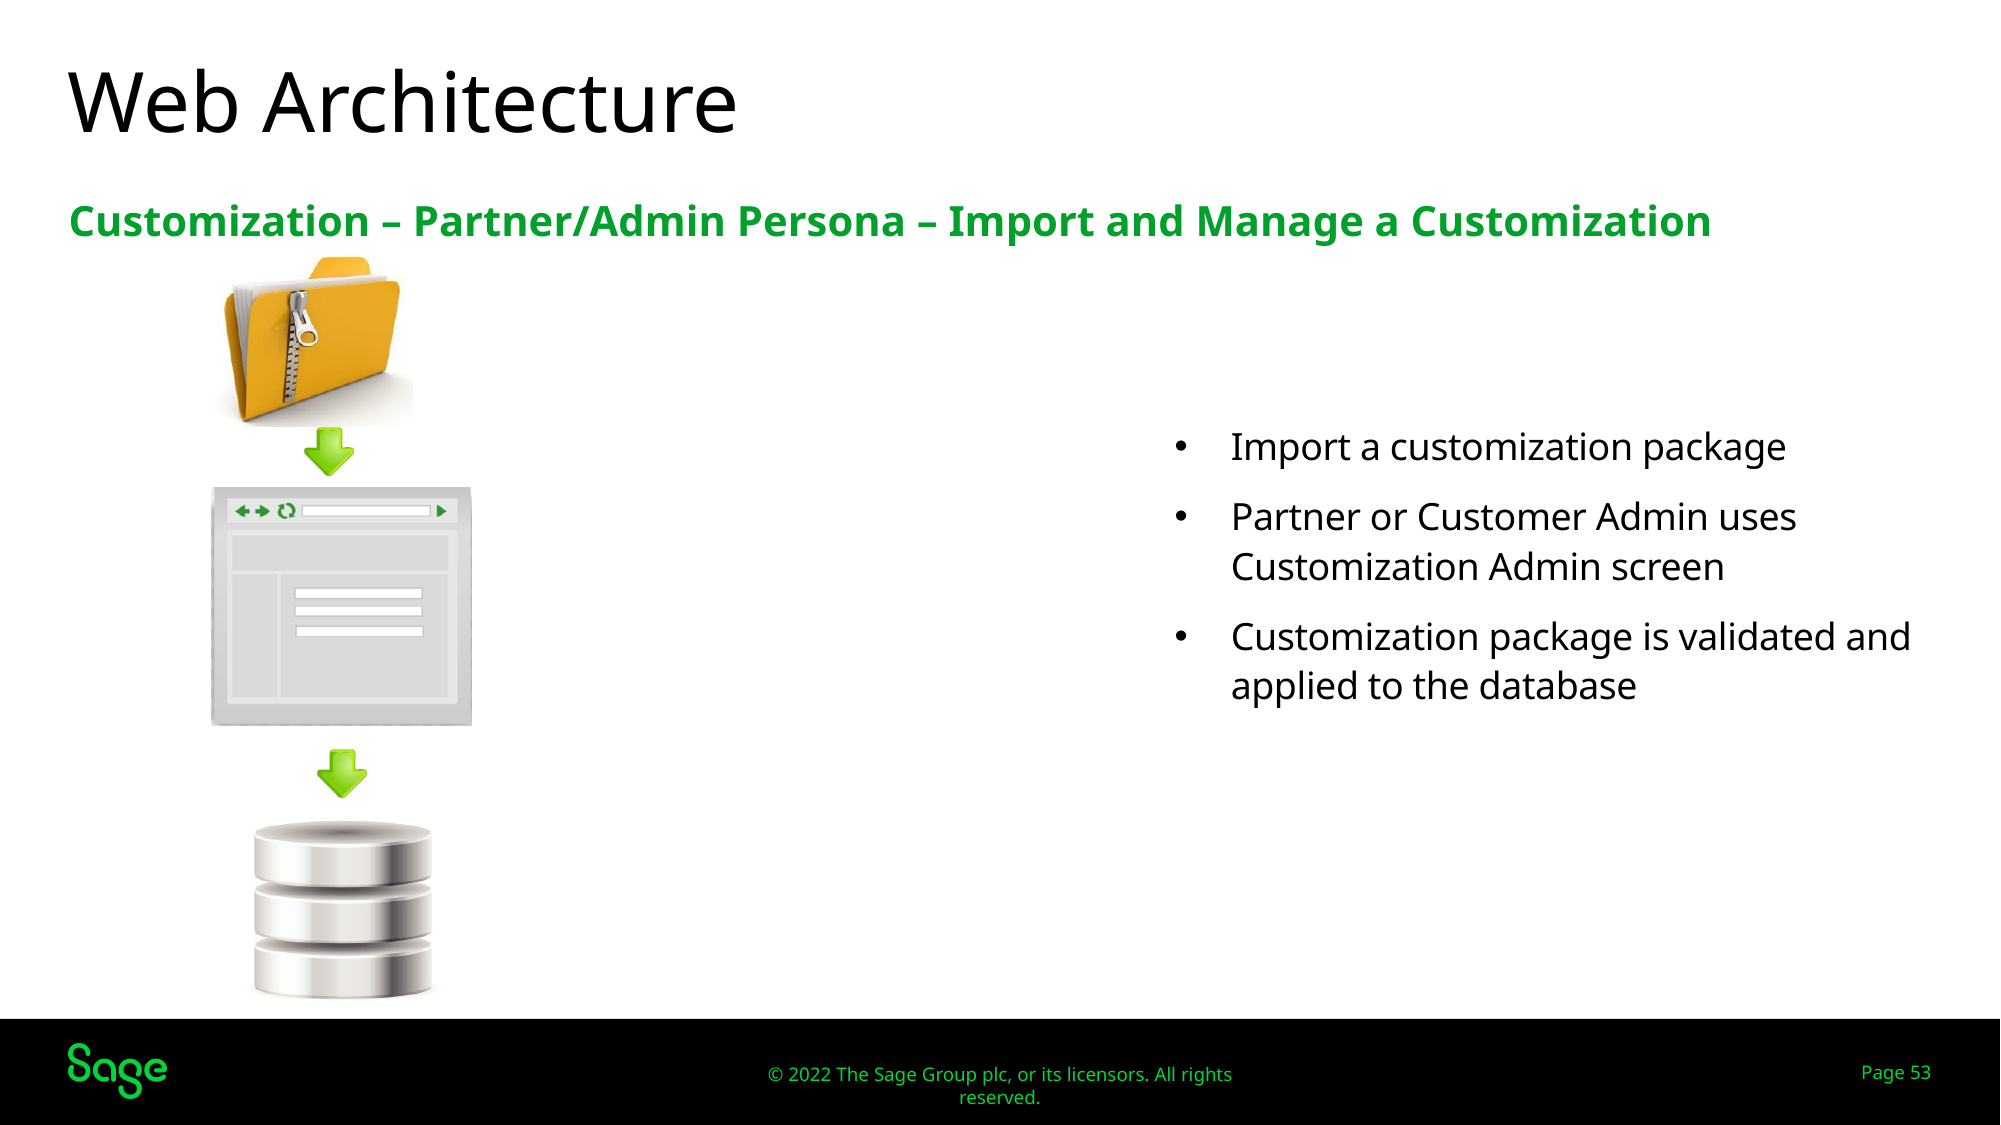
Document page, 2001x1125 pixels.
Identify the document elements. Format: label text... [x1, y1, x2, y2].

slide_number Page 53 [1809, 1043, 1947, 1104]
picture [68, 1043, 167, 1099]
picture [211, 249, 413, 476]
picture [228, 749, 454, 1013]
title Web Architecture [67, 49, 1930, 147]
list Customization – Partner/Admin Persona – Import and Manage a Customization [68, 186, 1930, 259]
text_box Import a customization package Partner or Customer Admin uses Customization Admin screen Customization package is validated and applied to the database [1159, 411, 1947, 715]
picture [211, 487, 472, 726]
